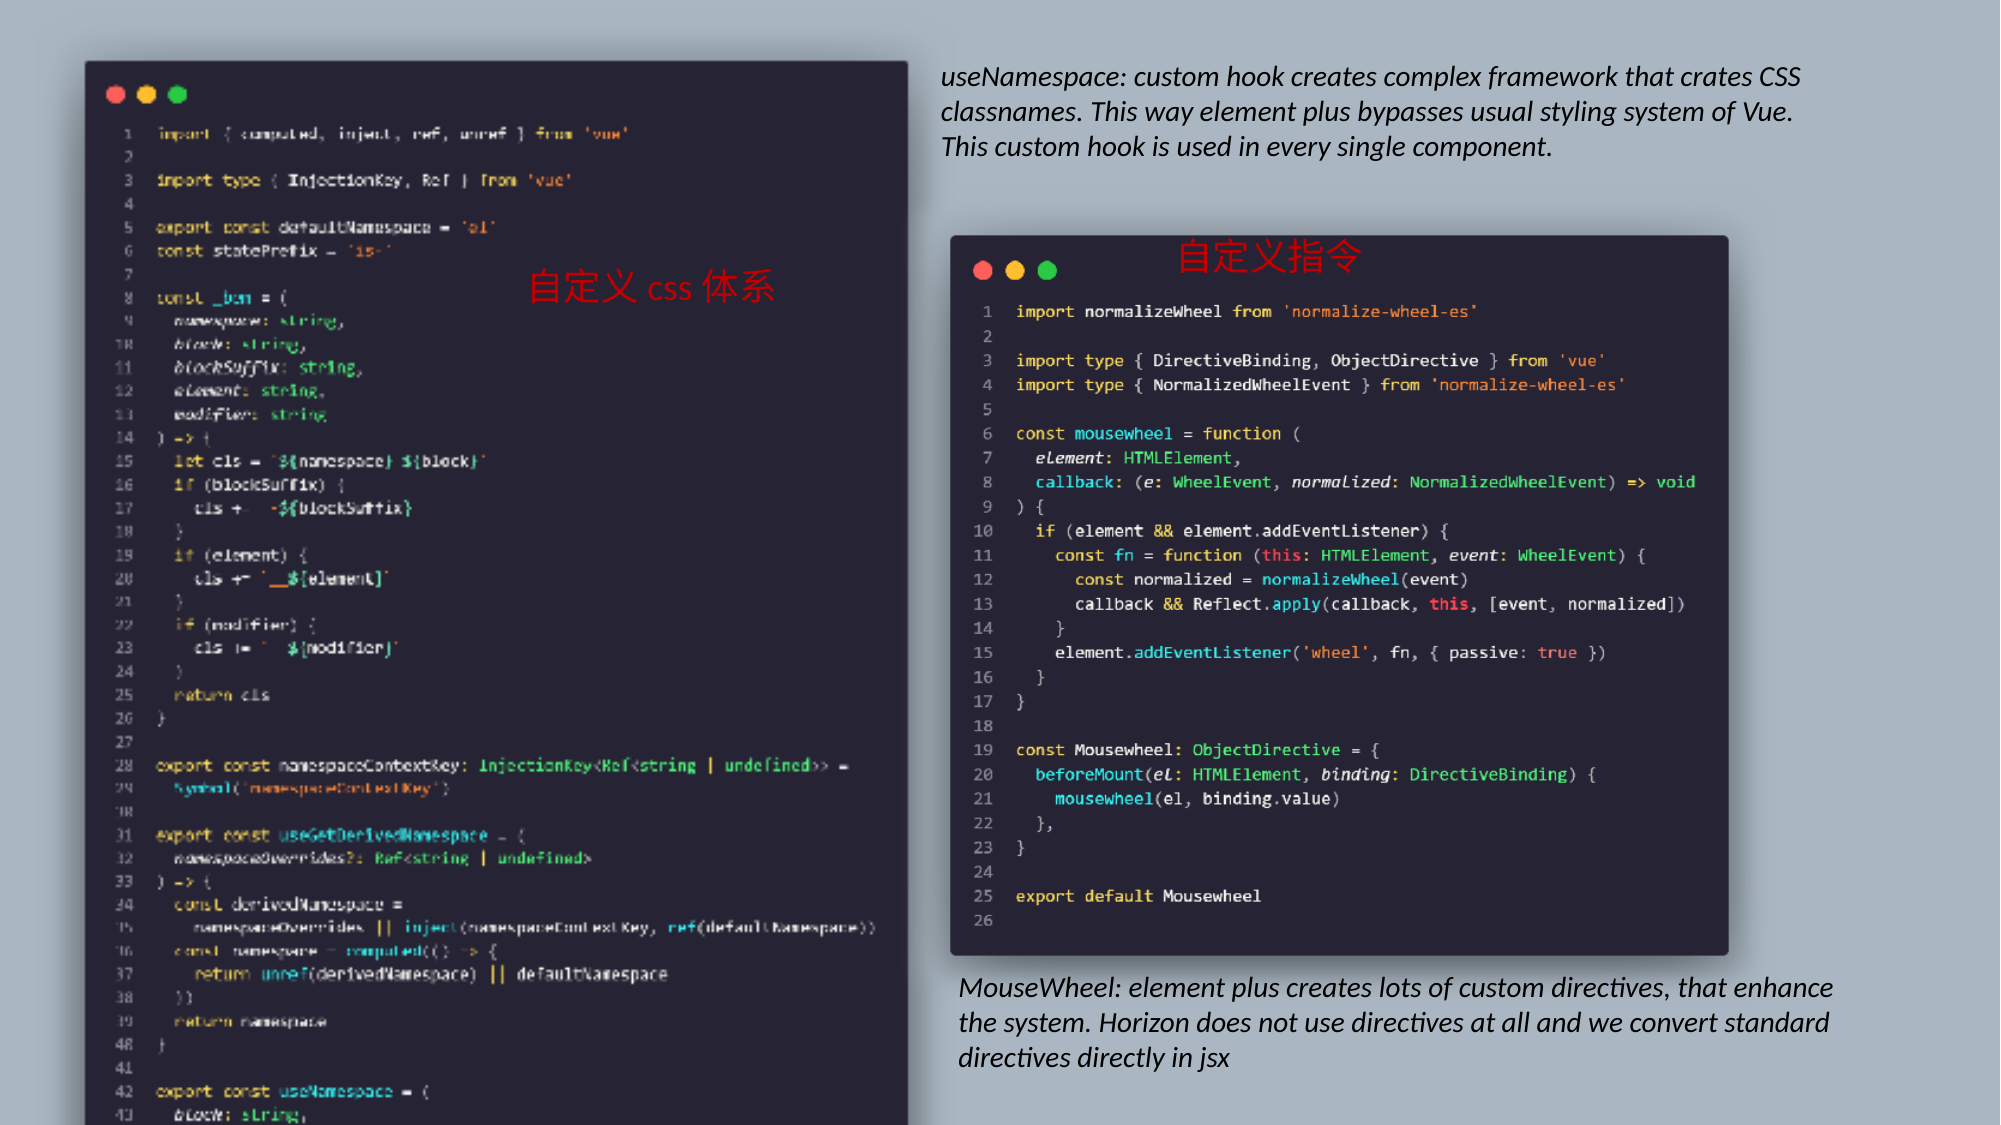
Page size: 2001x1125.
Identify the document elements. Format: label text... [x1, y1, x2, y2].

picture [36, 12, 1778, 1125]
text_box useNamespace: custom hook creates complex framework that crates CSS classnames. This way element plus bypasses usual styling system of Vue. This custom hook is used in every single component. [956, 50, 1833, 170]
text_box MouseWheel: element plus creates lots of custom directives, that enhance the system. Horizon does not use directives at all and we convert standard directives directly in jsx [956, 961, 1851, 1081]
